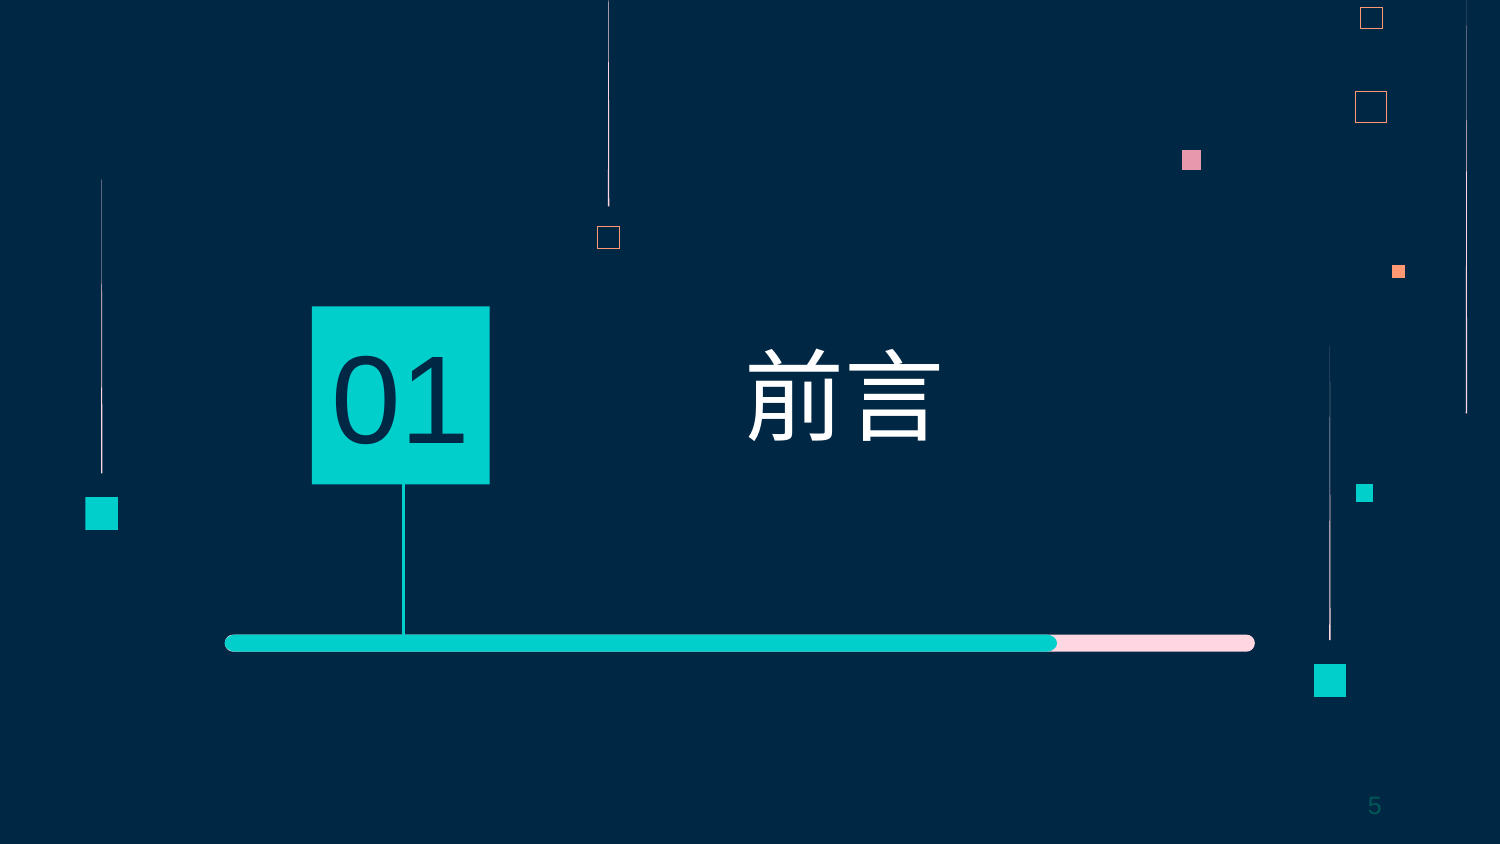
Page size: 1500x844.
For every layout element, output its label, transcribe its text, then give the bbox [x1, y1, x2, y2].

title 01 [296, 345, 506, 441]
text_box [224, 634, 1058, 652]
text_box [311, 441, 490, 485]
title 前言 [629, 331, 1060, 469]
text_box [1049, 634, 1255, 652]
slide_number 5 [1059, 782, 1397, 828]
text_box [311, 306, 490, 345]
